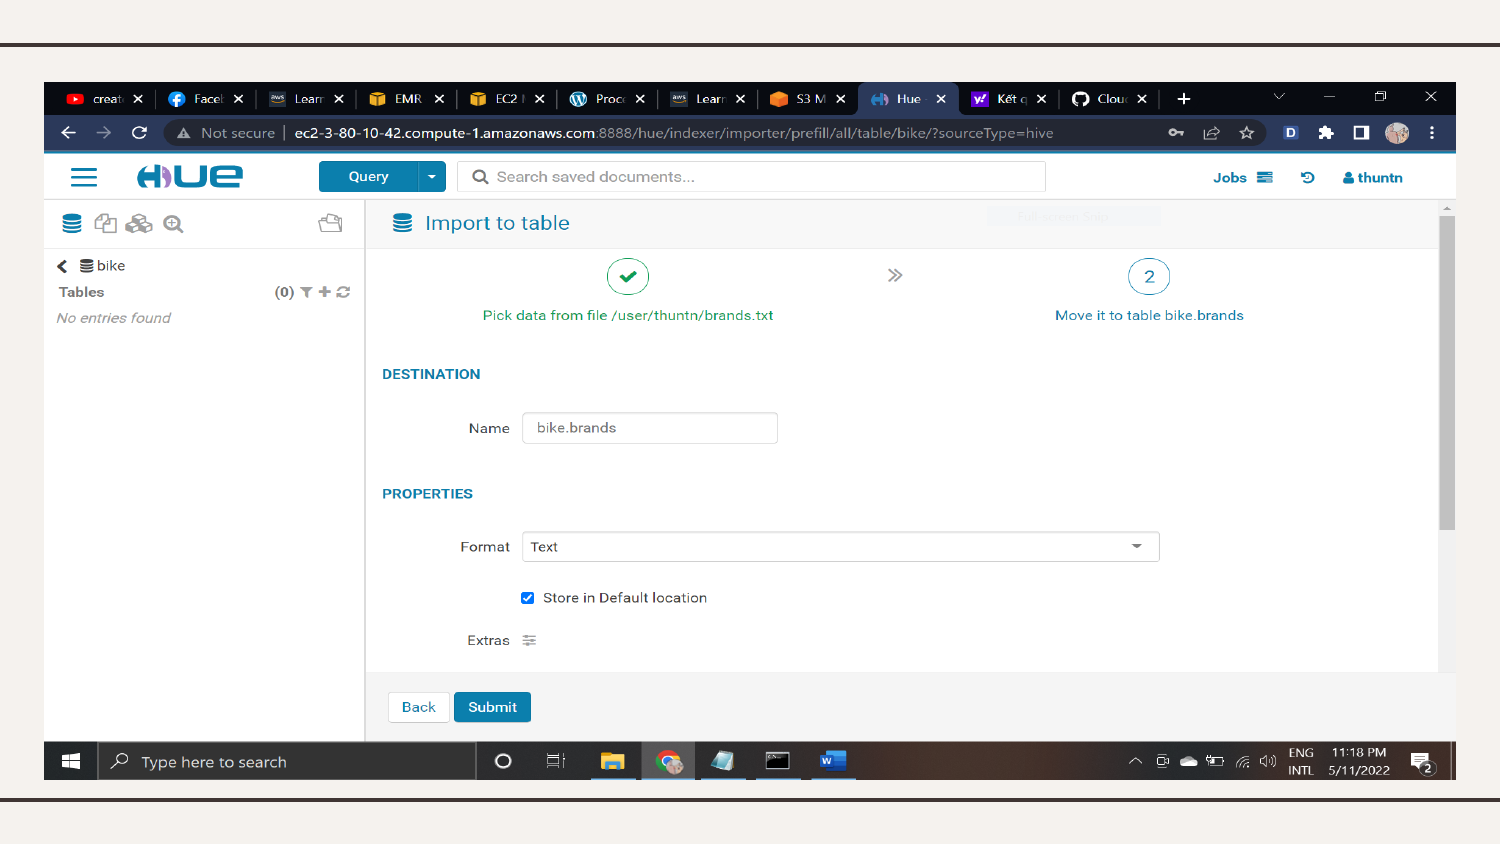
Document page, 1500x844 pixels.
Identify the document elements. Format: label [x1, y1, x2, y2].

picture [44, 154, 1456, 780]
picture [44, 82, 1456, 151]
